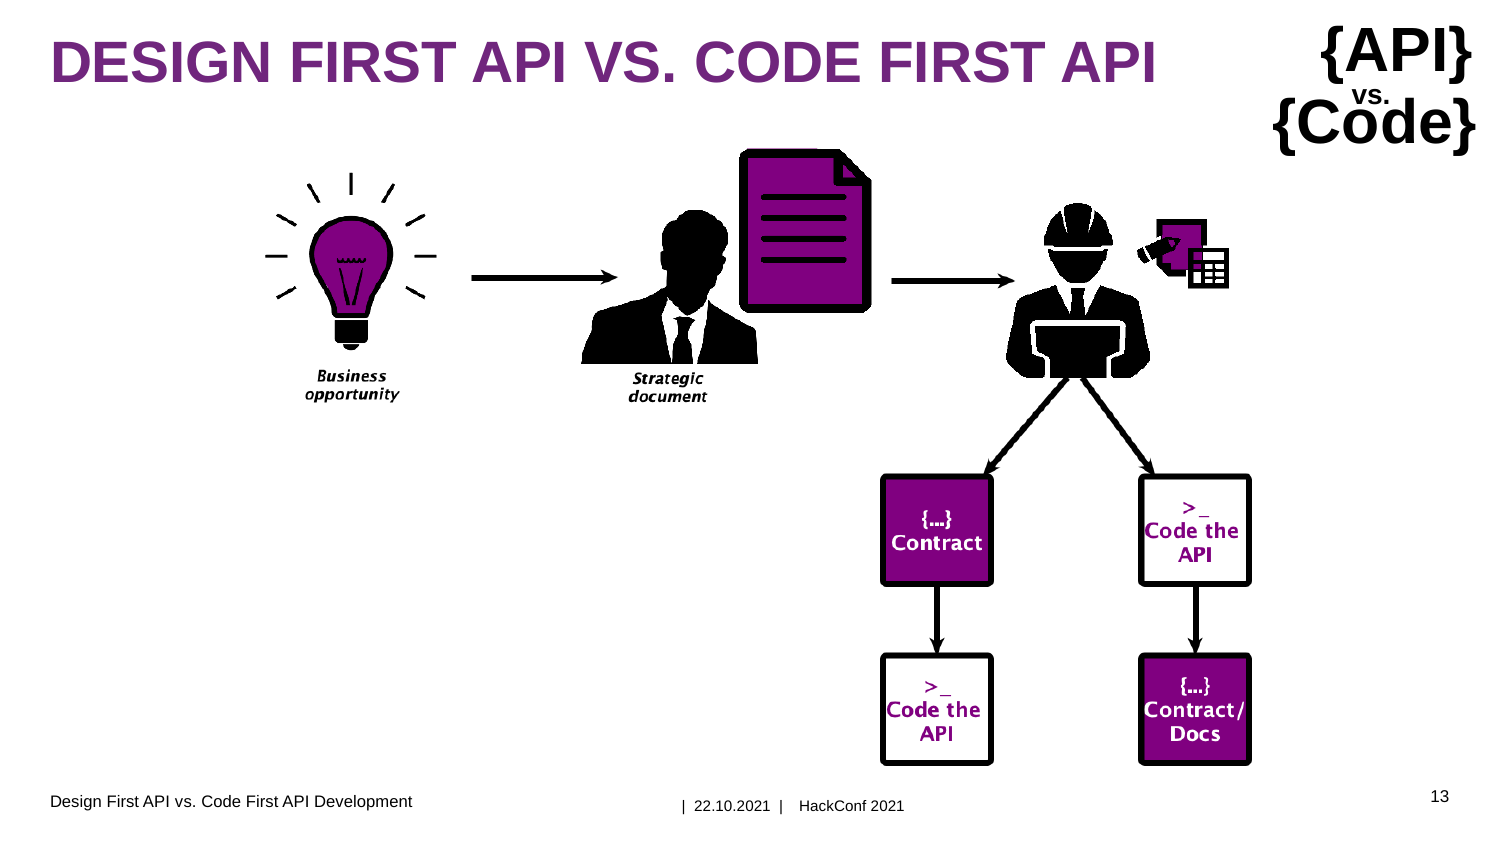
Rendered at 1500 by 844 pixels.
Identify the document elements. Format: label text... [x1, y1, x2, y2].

picture [238, 128, 1262, 777]
text_box Design First API vs. Code First API Development [50, 784, 1450, 812]
text_box | 22.10.2021 | [681, 796, 794, 822]
text_box DESIGN FIRST API VS. CODE FIRST API [50, 33, 1303, 92]
text_box {Code} [1254, 73, 1495, 164]
text_box {API} [1303, 1, 1490, 92]
text_box vs. [1282, 68, 1460, 118]
text_box 1 [1403, 785, 1450, 795]
text_box HackConf 2021 [799, 795, 1464, 822]
